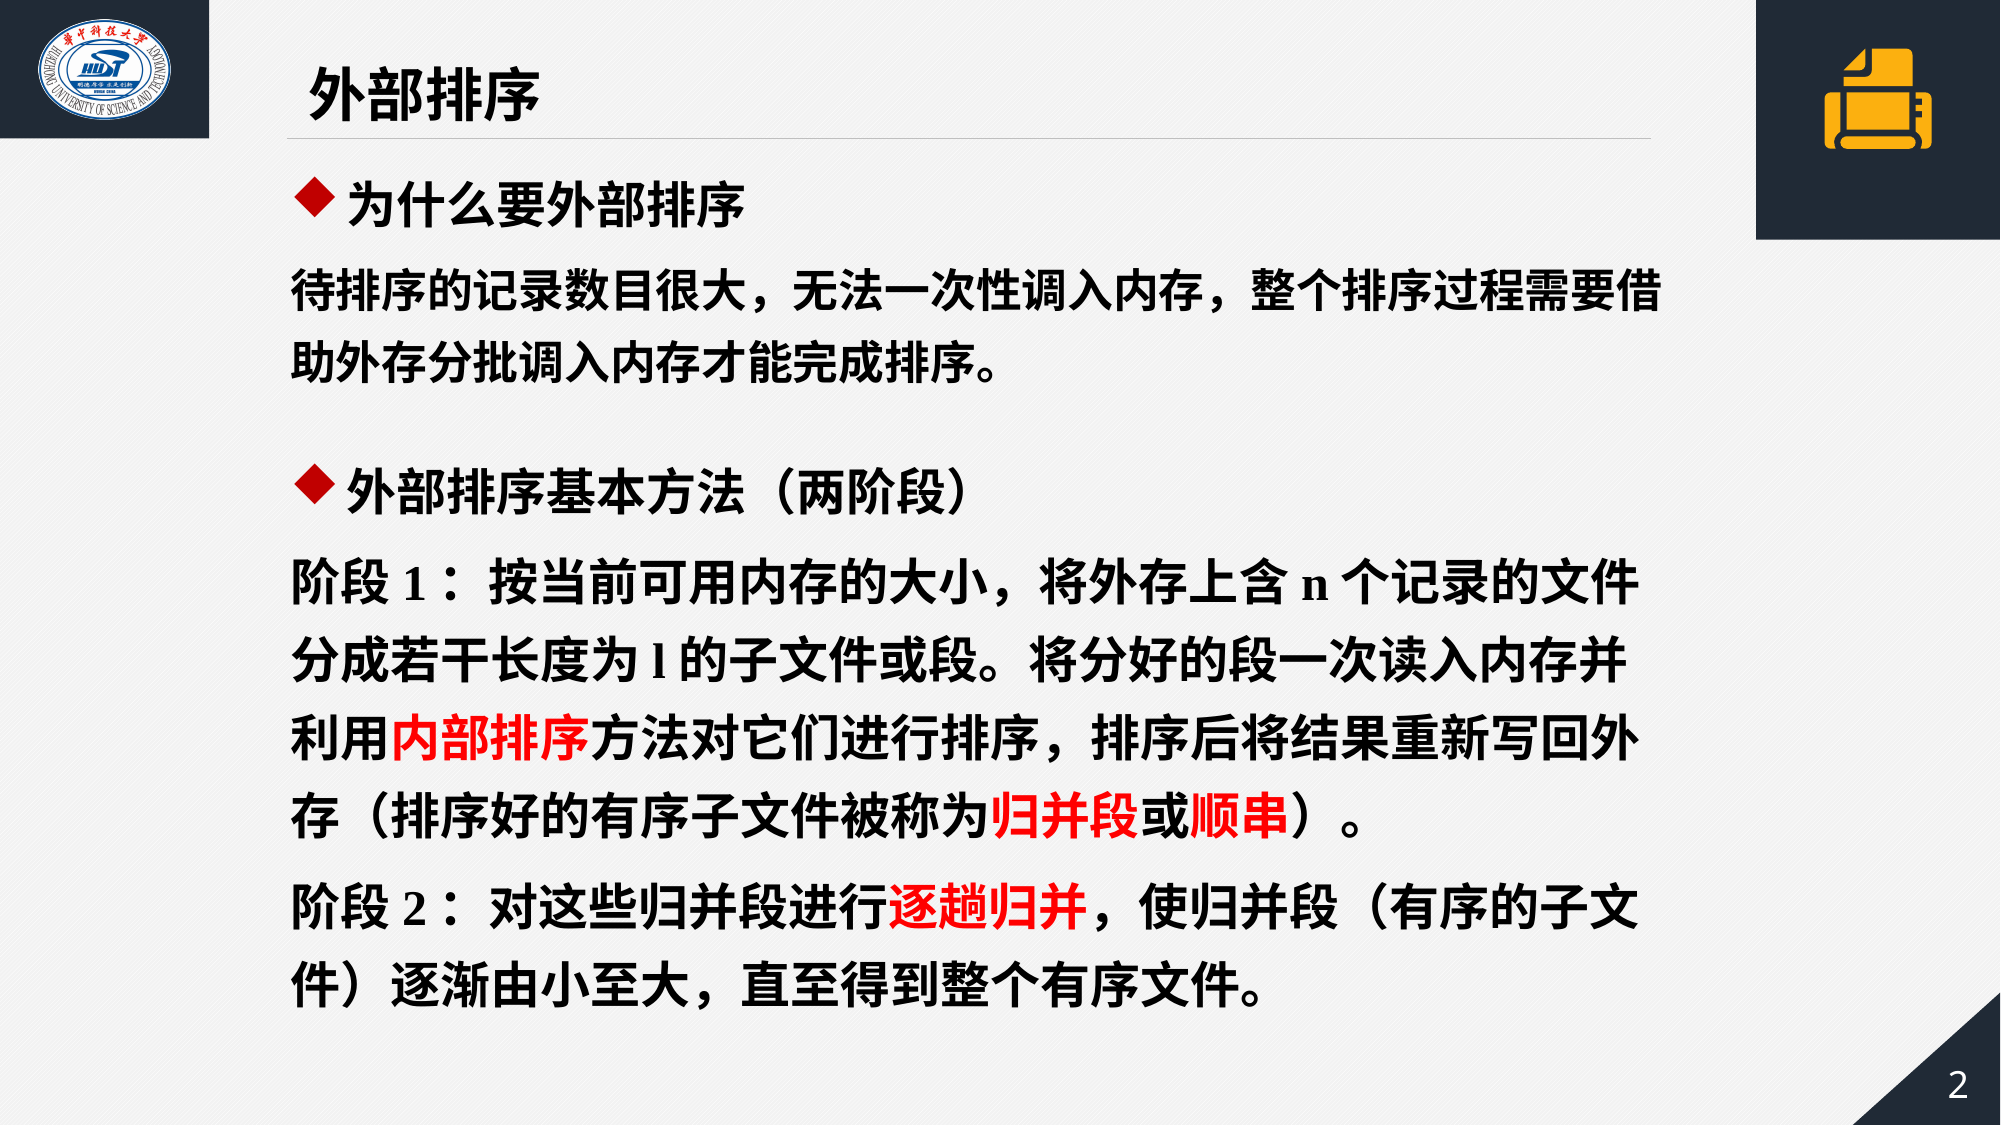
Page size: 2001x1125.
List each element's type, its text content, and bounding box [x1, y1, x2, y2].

text_box 外部排序 [293, 29, 557, 136]
text_box [1755, 0, 2000, 241]
text_box 外部排序基本方法（两阶段） 阶段1：按当前可用内存的大小，将外存上含n个记录的文件分成若干长度为l的子文件或段。将分好的段一次读入内存并利用内部排序方法对它们进行排序，排序后将结果重新写回外存（排序好的有序子文件被称为归并段或顺串）。 阶段2：对这些归并段进行逐趟归并，使归并段（有序的子文件）逐渐由小至大，直至得到整个有序文件。 [275, 435, 1686, 1021]
picture [38, 19, 171, 120]
text_box 为什么要外部排序 待排序的记录数目很大，无法一次性调入内存，整个排序过程需要借助外存分批调入内存才能完成排序。 [275, 147, 1686, 396]
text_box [1824, 48, 1932, 149]
